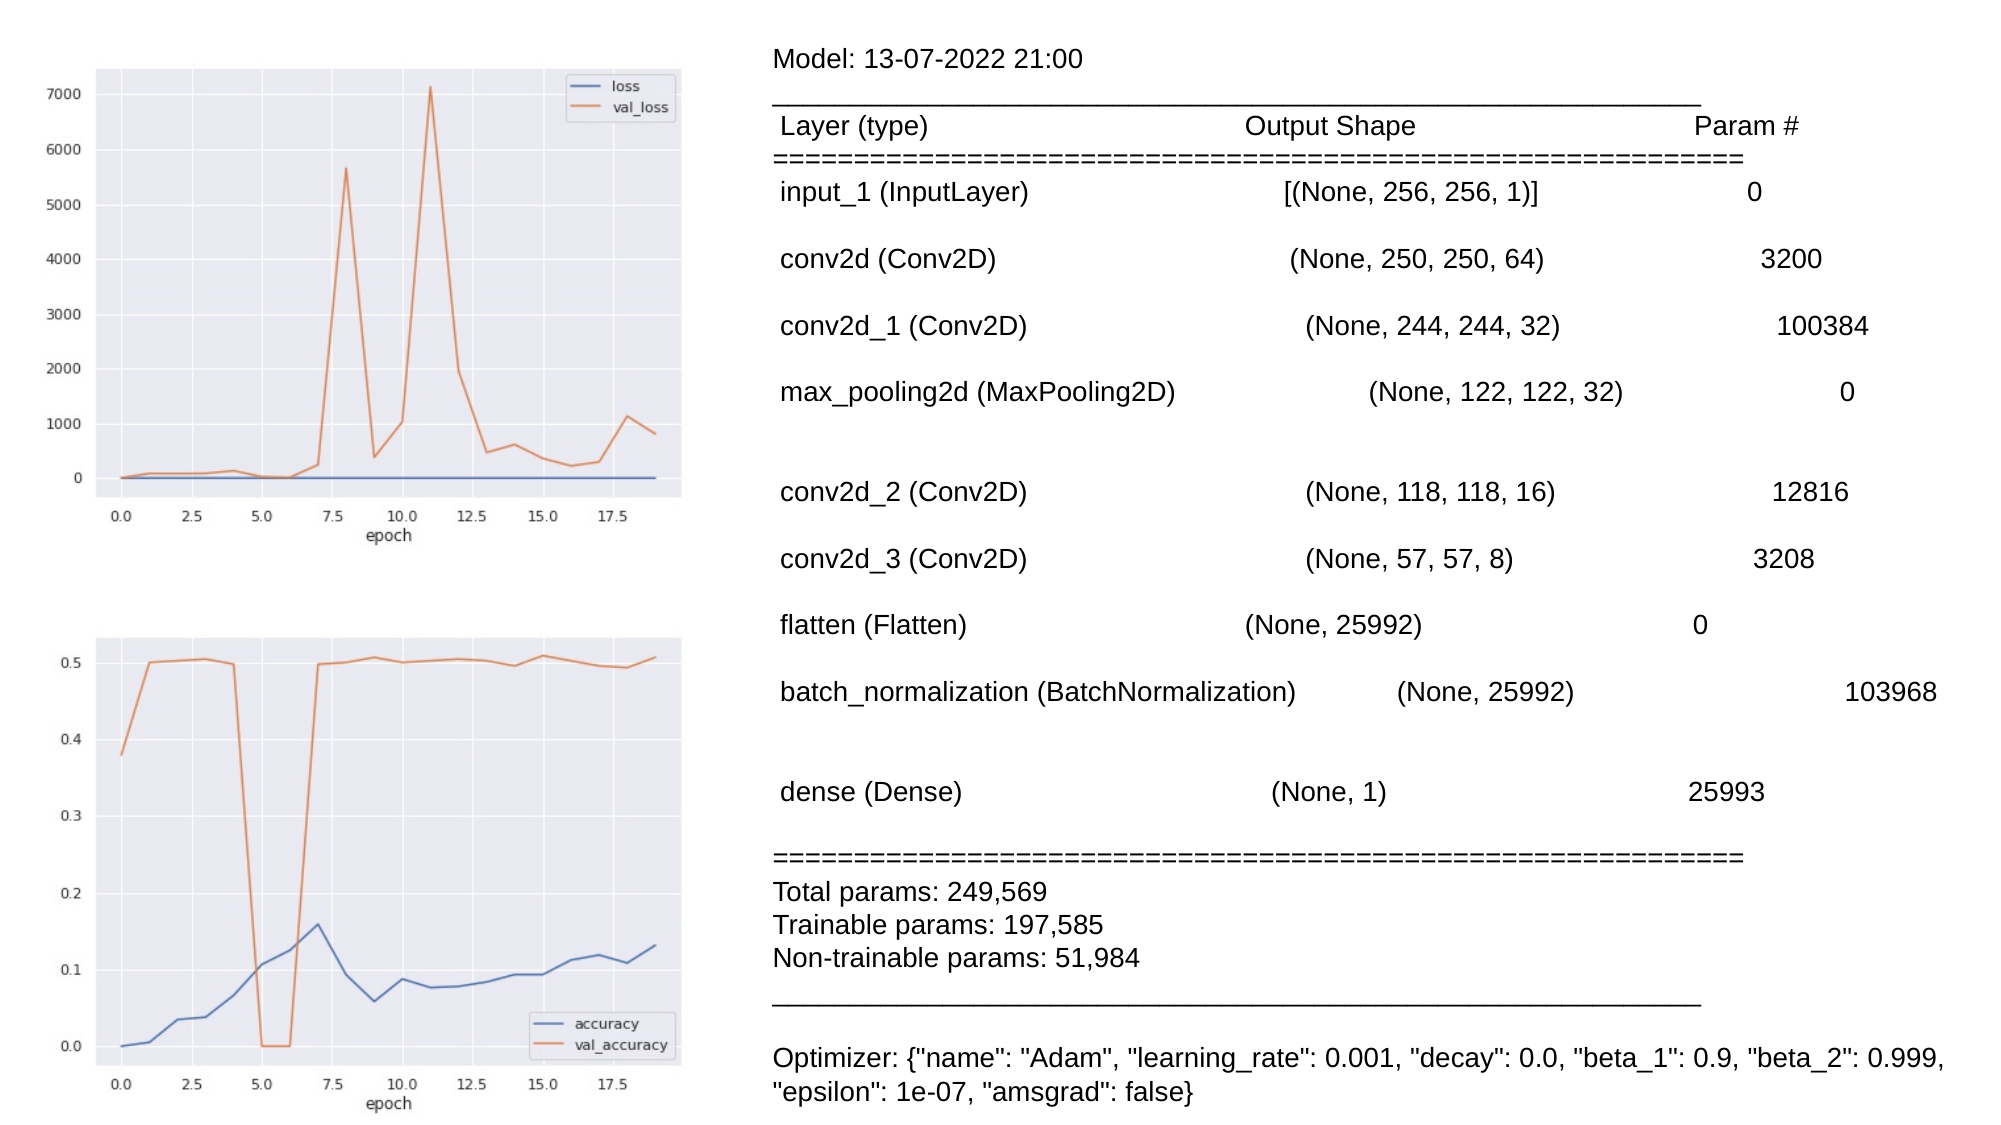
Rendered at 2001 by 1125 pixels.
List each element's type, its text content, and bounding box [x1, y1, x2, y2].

picture [0, 0, 758, 1125]
text_box Model: 13-07-2022 21:00 ____________________________________________________________ Layer (type) Output Shape Param # ============================================================ input_1 (InputLayer) [(None, 256, 256, 1)] 0 conv2d (Conv2D) (None, 250, 250, 64) 3200 conv2d_1 (Conv2D) (None, 244, 244, 32) 100384 max_pooling2d (MaxPooling2D) (None, 122, 122, 32) 0 conv2d_2 (Conv2D) (None, 118, 118, 16) 12816 conv2d_3 (Conv2D) (None, 57, 57, 8) 3208 flatten (Flatten) (None, 25992) 0 batch_normalization (BatchNormalization) (None, 25992) 103968 dense (Dense) (None, 1) 25993 ============================================================ Total params: 249,569 Trainable params: 197,585 Non-trainable params: 51,984 ____________________________________________________________ Optimizer: {"name": "Adam", "learning_rate": 0.001, "decay": 0.0, "beta_1": 0.9, "beta_2": 0.999, "epsilon": 1e-07, "amsgrad": false} [759, 0, 2000, 1125]
